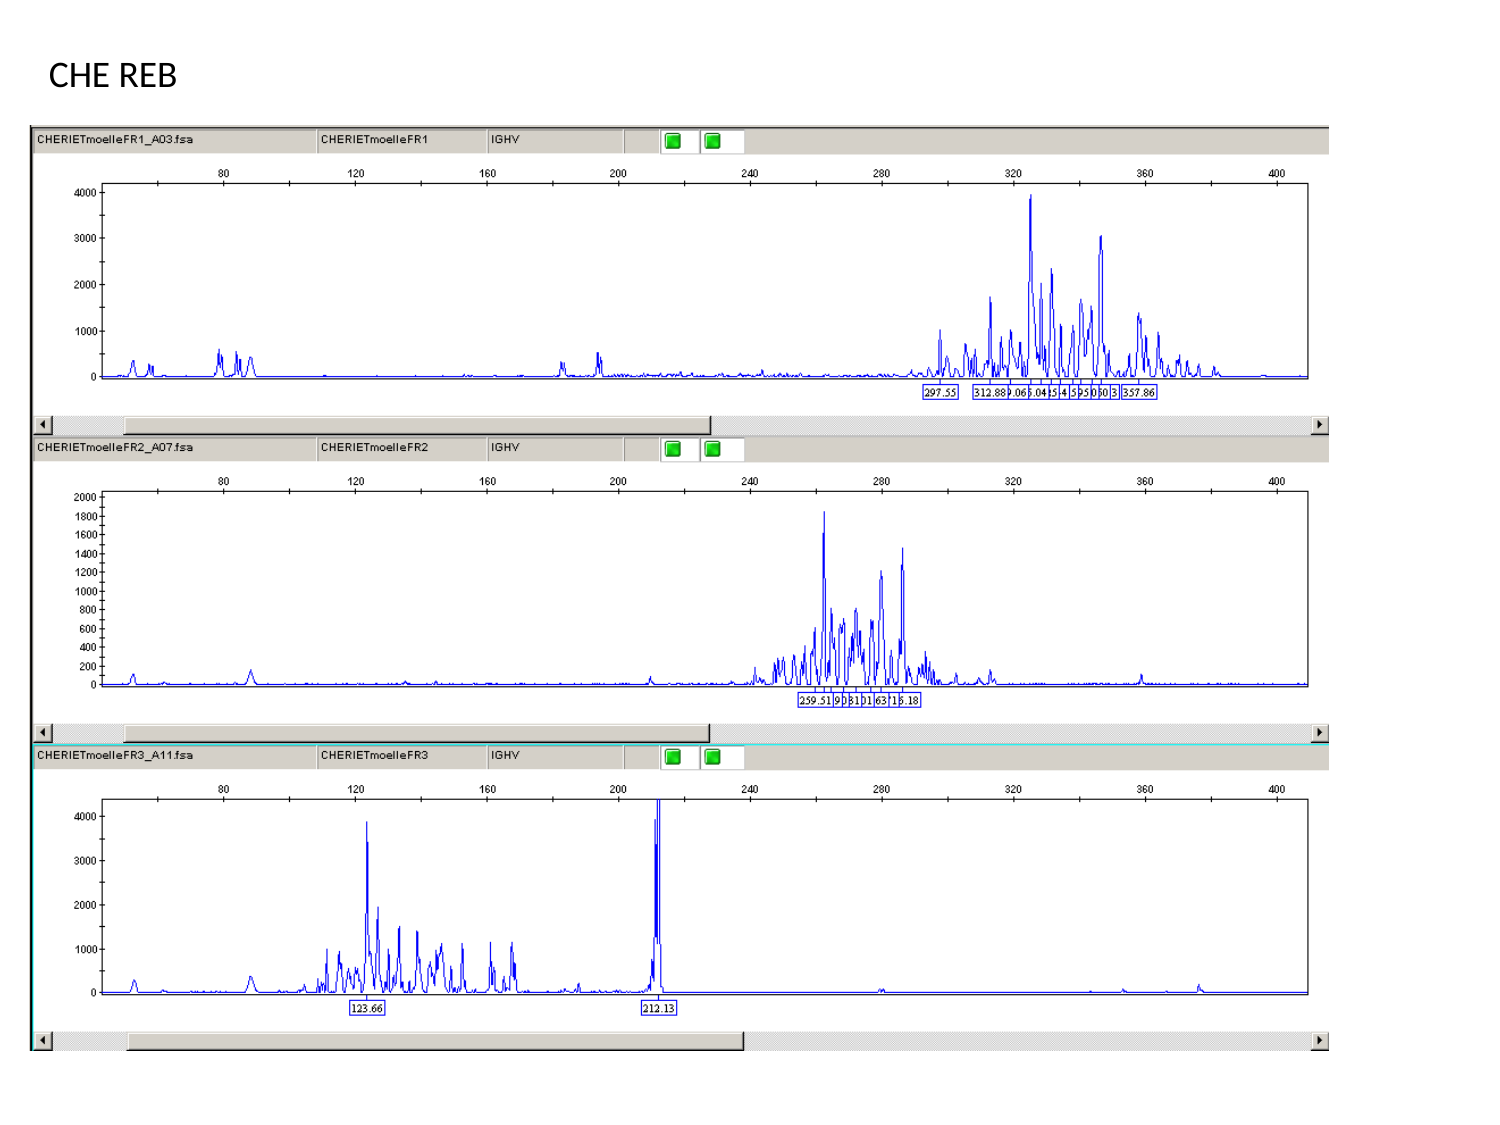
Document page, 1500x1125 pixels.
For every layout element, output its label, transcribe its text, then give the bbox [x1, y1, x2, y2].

picture [29, 125, 1329, 1051]
text_box CHE REB [33, 42, 193, 103]
